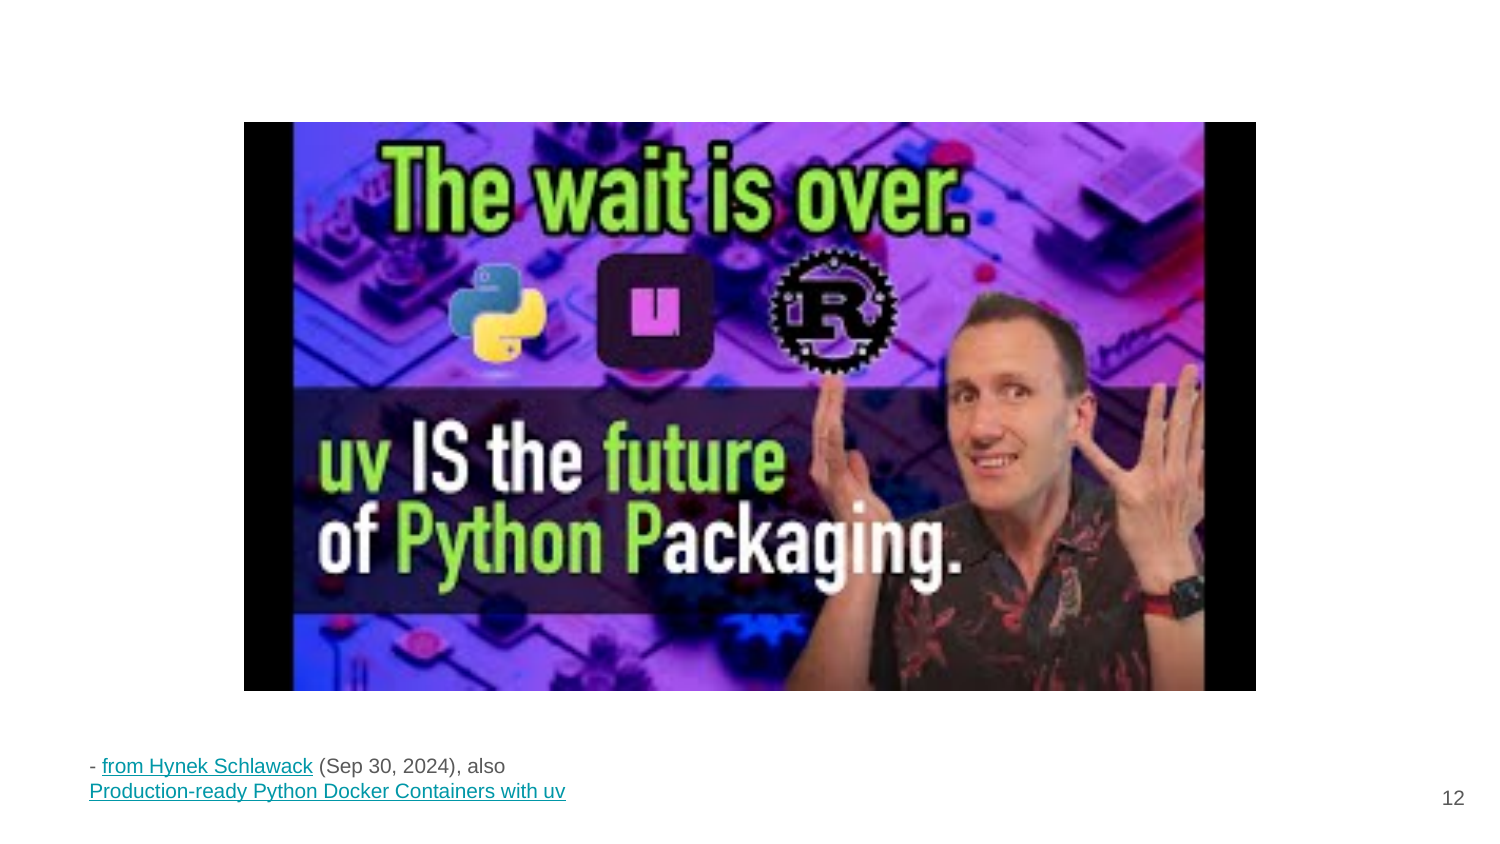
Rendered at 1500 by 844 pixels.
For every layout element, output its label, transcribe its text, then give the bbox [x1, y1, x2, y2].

text_box - from Hynek Schlawack (Sep 30, 2024), also Production-ready Python Docker Containers with uv [74, 737, 632, 818]
slide_number ‹#› [1389, 764, 1480, 830]
picture [244, 122, 1256, 692]
